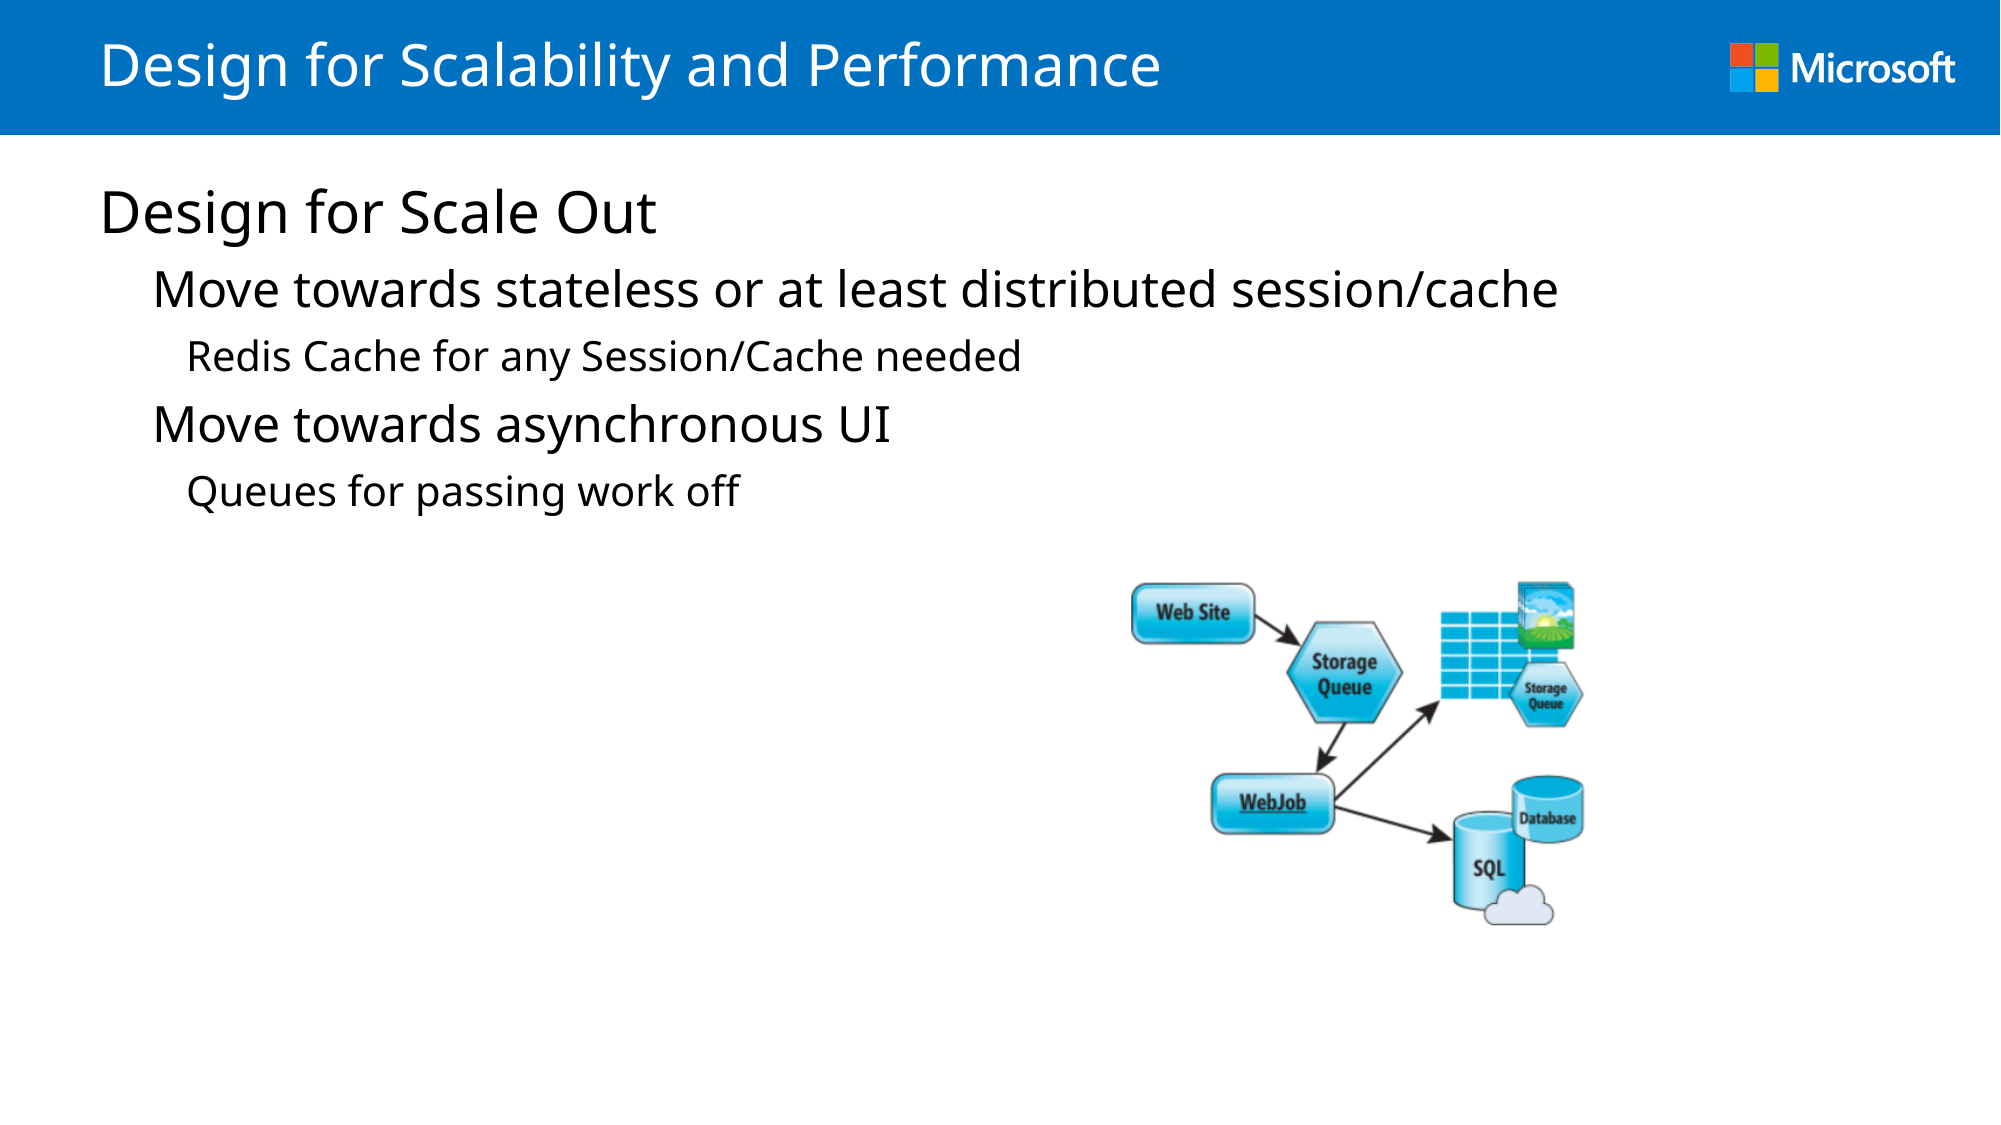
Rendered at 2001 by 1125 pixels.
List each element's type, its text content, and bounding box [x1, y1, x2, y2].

title Design for Scalability and Performance [99, 0, 1901, 136]
list Design for Scale Out Move towards stateless or at least distributed session/cache Redis Cache for any Session/Cache needed Move towards asynchronous UI Queues for passing work off [99, 174, 1901, 1013]
picture [1901, 14, 1986, 121]
picture [1114, 557, 1591, 930]
